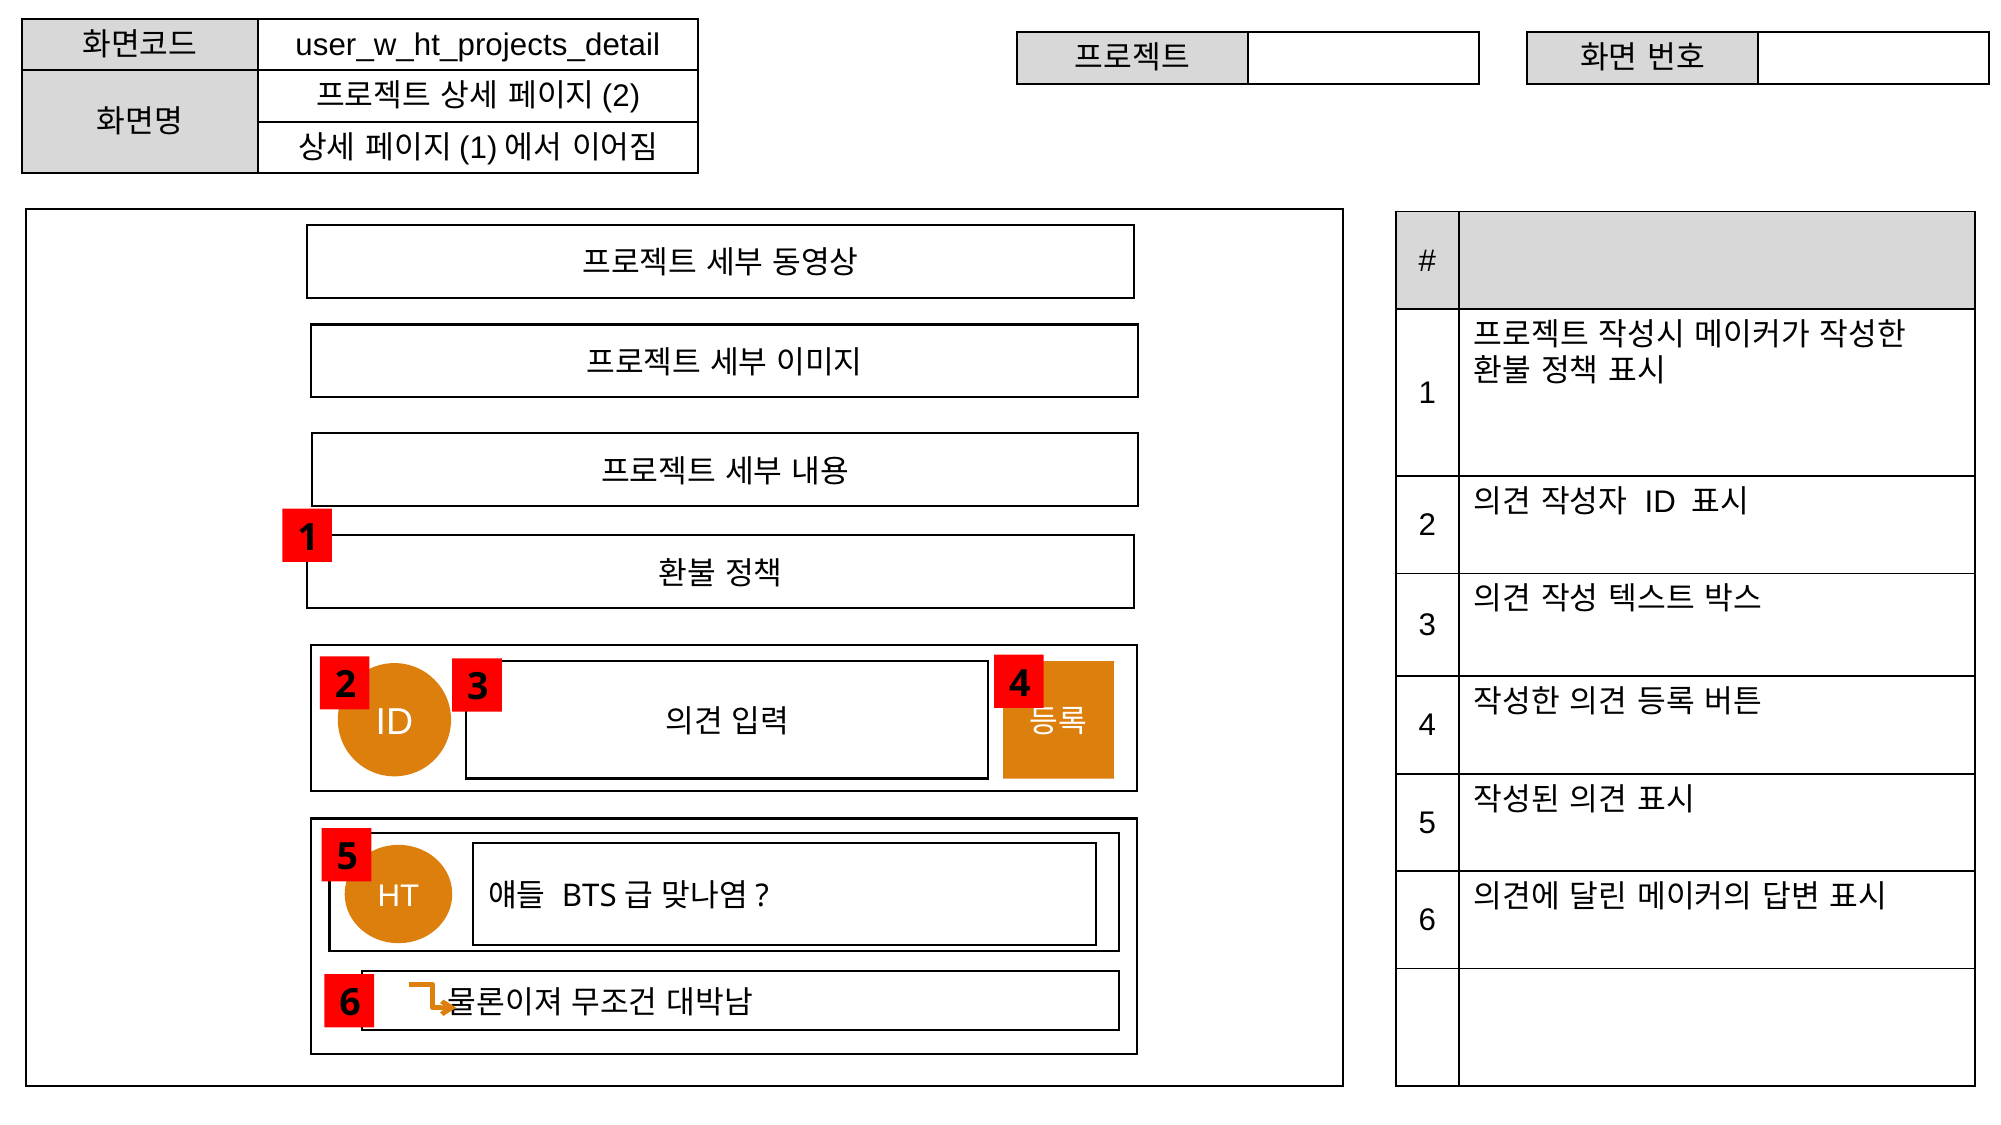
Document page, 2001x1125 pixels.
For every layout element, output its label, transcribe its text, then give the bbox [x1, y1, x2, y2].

table_cell 의견 작성자 ID 표시 [1460, 477, 1974, 573]
table_cell 의견 작성 텍스트 박스 [1460, 574, 1974, 675]
table_header 화면 번호 [1528, 33, 1757, 83]
table_header 화면코드 [23, 20, 257, 69]
table_header [1759, 33, 1988, 83]
table_cell 1 [1397, 310, 1458, 475]
table_cell 의견에 달린 메이커의 답변 표시 [1460, 872, 1974, 968]
table_cell 2 [1397, 477, 1458, 573]
table_header 프로젝트 [1018, 33, 1247, 83]
text_box [25, 208, 1344, 1087]
table_header user_w_ht_projects_detail [259, 20, 697, 69]
table_cell 3 [1397, 574, 1458, 675]
table_cell 화면명 [23, 71, 257, 172]
table_cell [1460, 969, 1974, 1085]
table_header # [1397, 212, 1458, 308]
table_header [1460, 212, 1974, 308]
table_cell 4 [1397, 677, 1458, 773]
table_cell 6 [1397, 872, 1458, 968]
table_cell 프로젝트 작성시 메이커가 작성한 환불 정책 표시 [1460, 310, 1974, 475]
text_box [282, 224, 1139, 1054]
table_cell 상세 페이지(1)에서 이어짐 [259, 123, 697, 172]
table_cell 5 [1397, 775, 1458, 870]
table_header [1249, 33, 1478, 83]
table_cell 프로젝트 상세 페이지(2) [259, 71, 697, 121]
table_cell [1397, 969, 1458, 1085]
table_cell 작성한 의견 등록 버튼 [1460, 677, 1974, 773]
table_cell 작성된 의견 표시 [1460, 775, 1974, 870]
